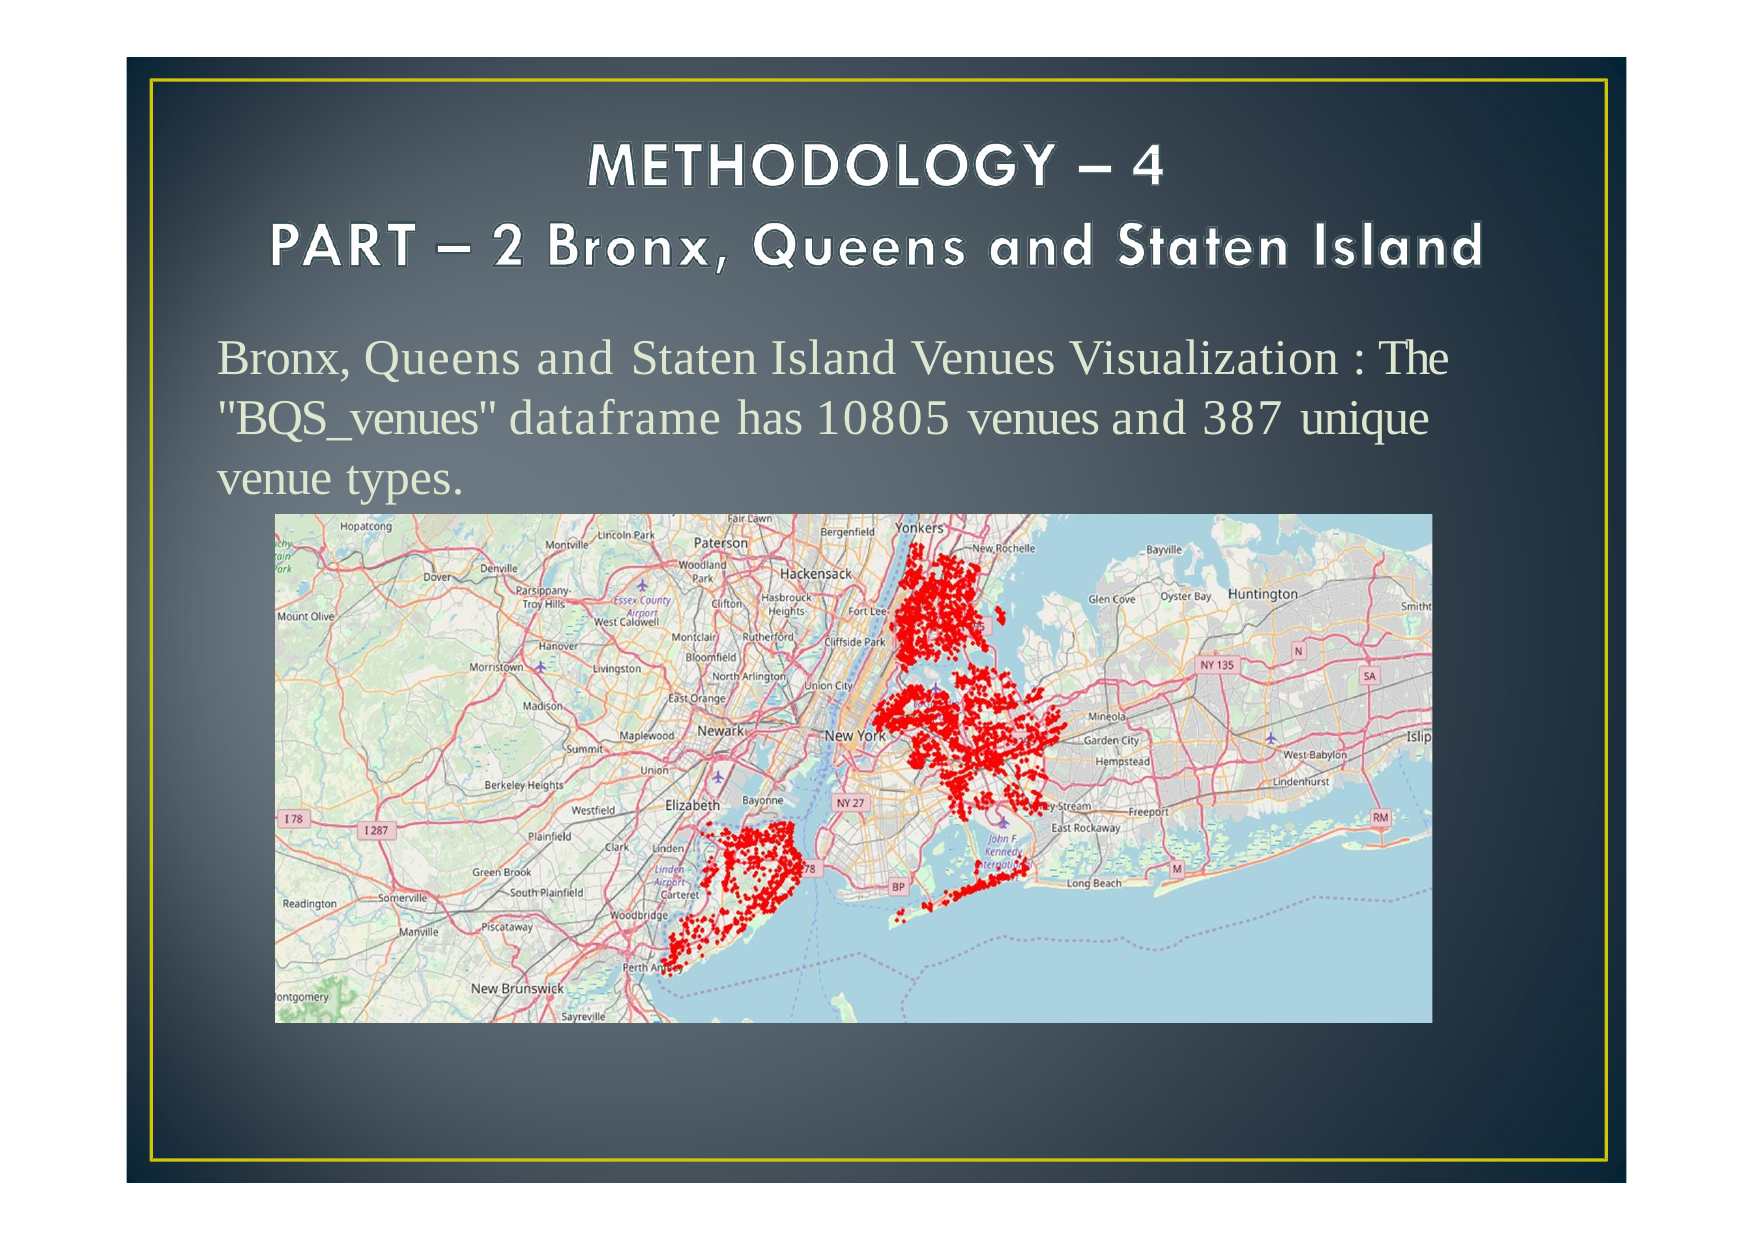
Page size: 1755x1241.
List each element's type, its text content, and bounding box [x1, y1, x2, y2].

text_box [435, 243, 472, 254]
text_box [273, 512, 1433, 1023]
title Bronx, Queens and Staten Island Venues Visualization : The "BQS_venues" dataframe has 10805 venues and 387 unique venue types. [214, 322, 1540, 532]
text_box [491, 220, 1482, 275]
picture [126, 57, 1627, 1183]
text_box [270, 221, 417, 267]
